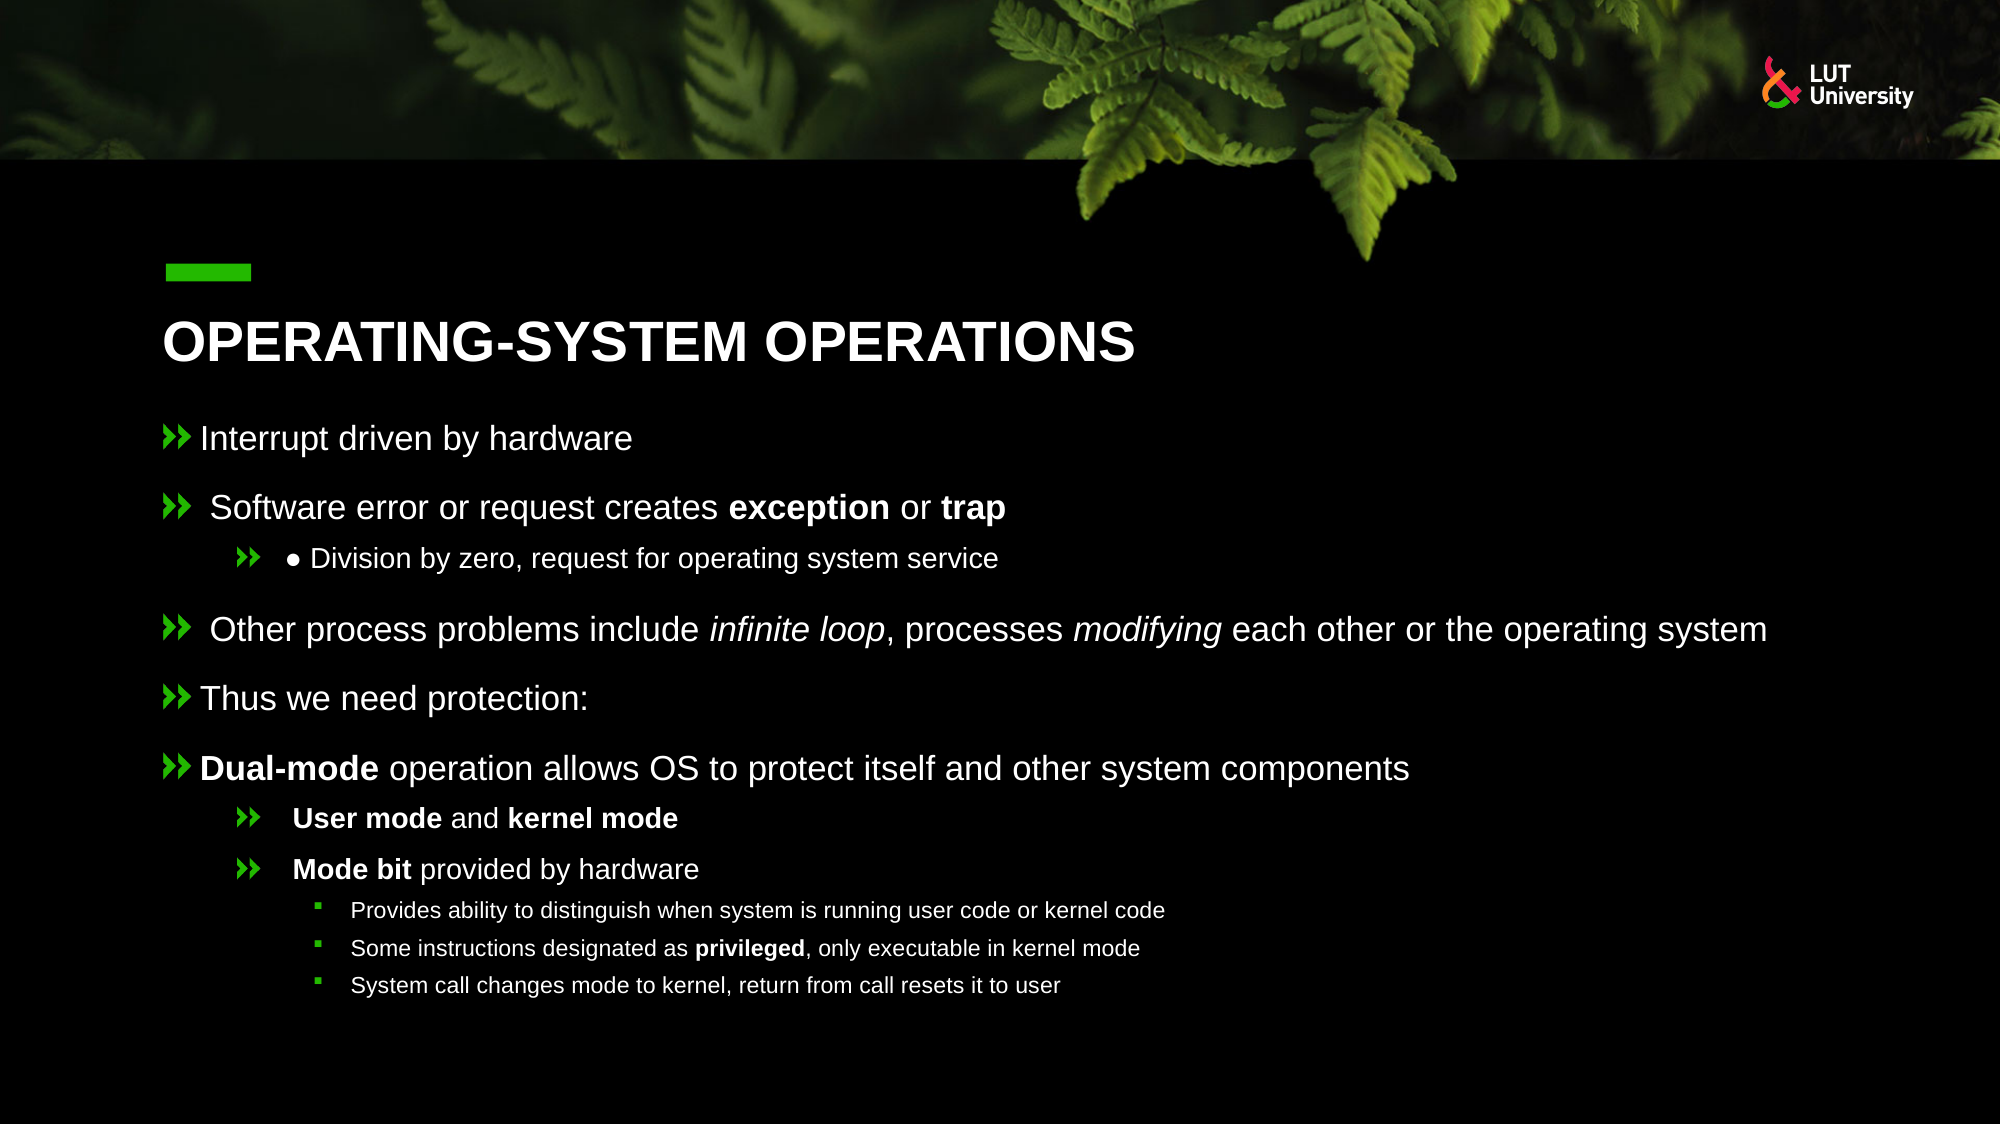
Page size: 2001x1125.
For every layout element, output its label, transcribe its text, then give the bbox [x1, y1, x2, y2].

picture [0, 0, 2000, 1124]
list Interrupt driven by hardware Software error or request creates exception or trap ● Division by zero, request for operating system service Other process problems include infinite loop, processes modifying each other or the operating system Thus we need protection: Dual-mode operation allows OS to protect itself and other system components User mode and kernel mode Mode bit provided by hardware Provides ability to distinguish when system is running user code or kernel code Some instructions designated as privileged, only executable in kernel mode System call changes mode to kernel, return from call resets it to user [147, 399, 1953, 1012]
title Operating-System Operations [147, 305, 1873, 382]
